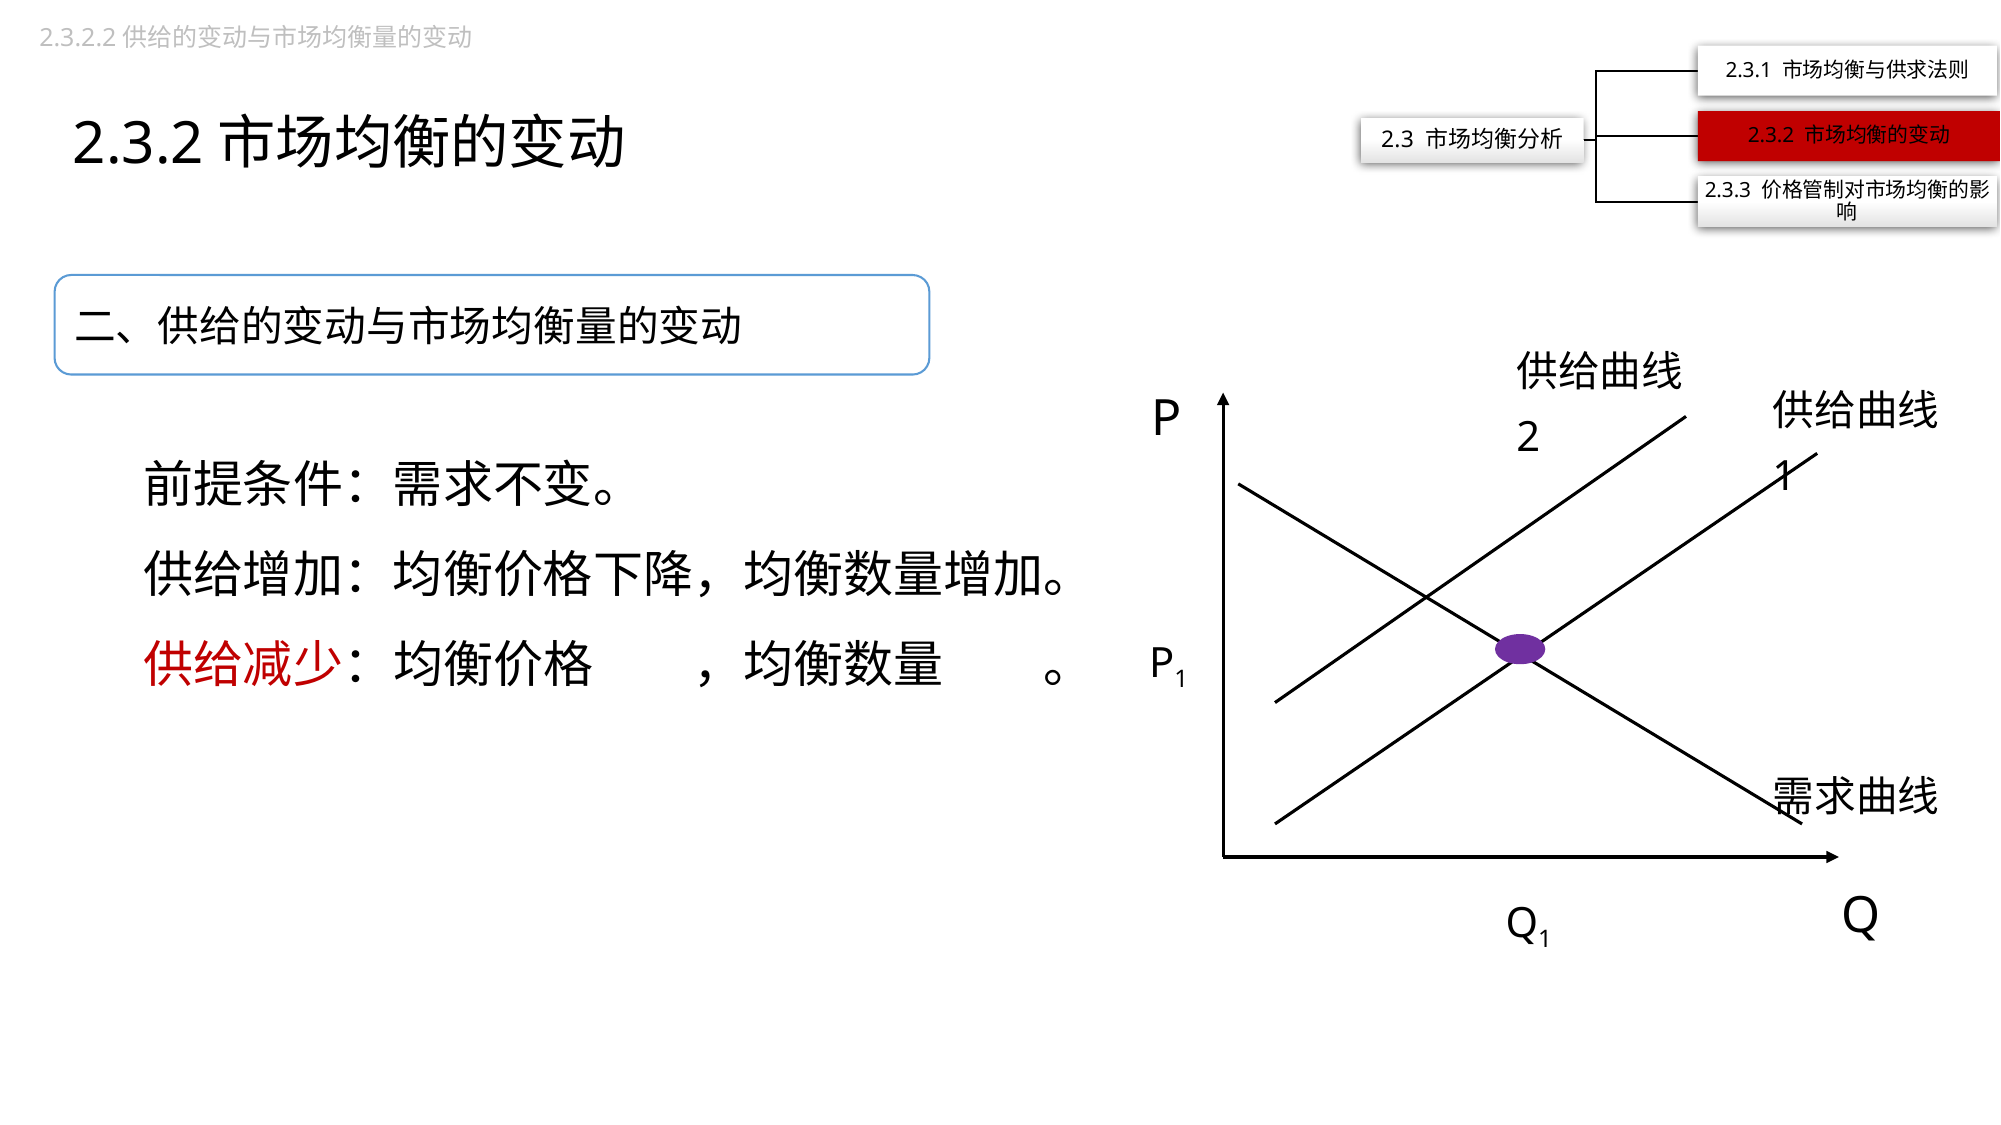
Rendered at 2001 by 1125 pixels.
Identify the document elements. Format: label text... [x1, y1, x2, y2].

text_box Q1 [1490, 871, 1577, 960]
text_box P [1136, 359, 1209, 453]
text_box 二、供给的变动与市场均衡量的变动 [53, 273, 931, 376]
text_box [1238, 483, 1803, 824]
text_box 2.3.2市场均衡的变动 [54, 95, 1339, 184]
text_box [1274, 416, 1686, 703]
text_box 前提条件：需求不变。 供给增加：均衡价格下降，均衡数量增加。 供给减少：均衡价格下降，均衡数量增加。 [128, 414, 1075, 700]
text_box 供给曲线2 [1501, 322, 1726, 453]
text_box 供给曲线1 [1757, 361, 1982, 506]
text_box 2.3.2.2供给的变动与市场均衡量的变动 [24, 14, 488, 59]
text_box P1 [1134, 610, 1209, 700]
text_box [1686, 453, 1818, 824]
text_box 需求曲线 [1757, 747, 1982, 828]
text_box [1339, 0, 2000, 303]
text_box Q [1826, 856, 1913, 950]
